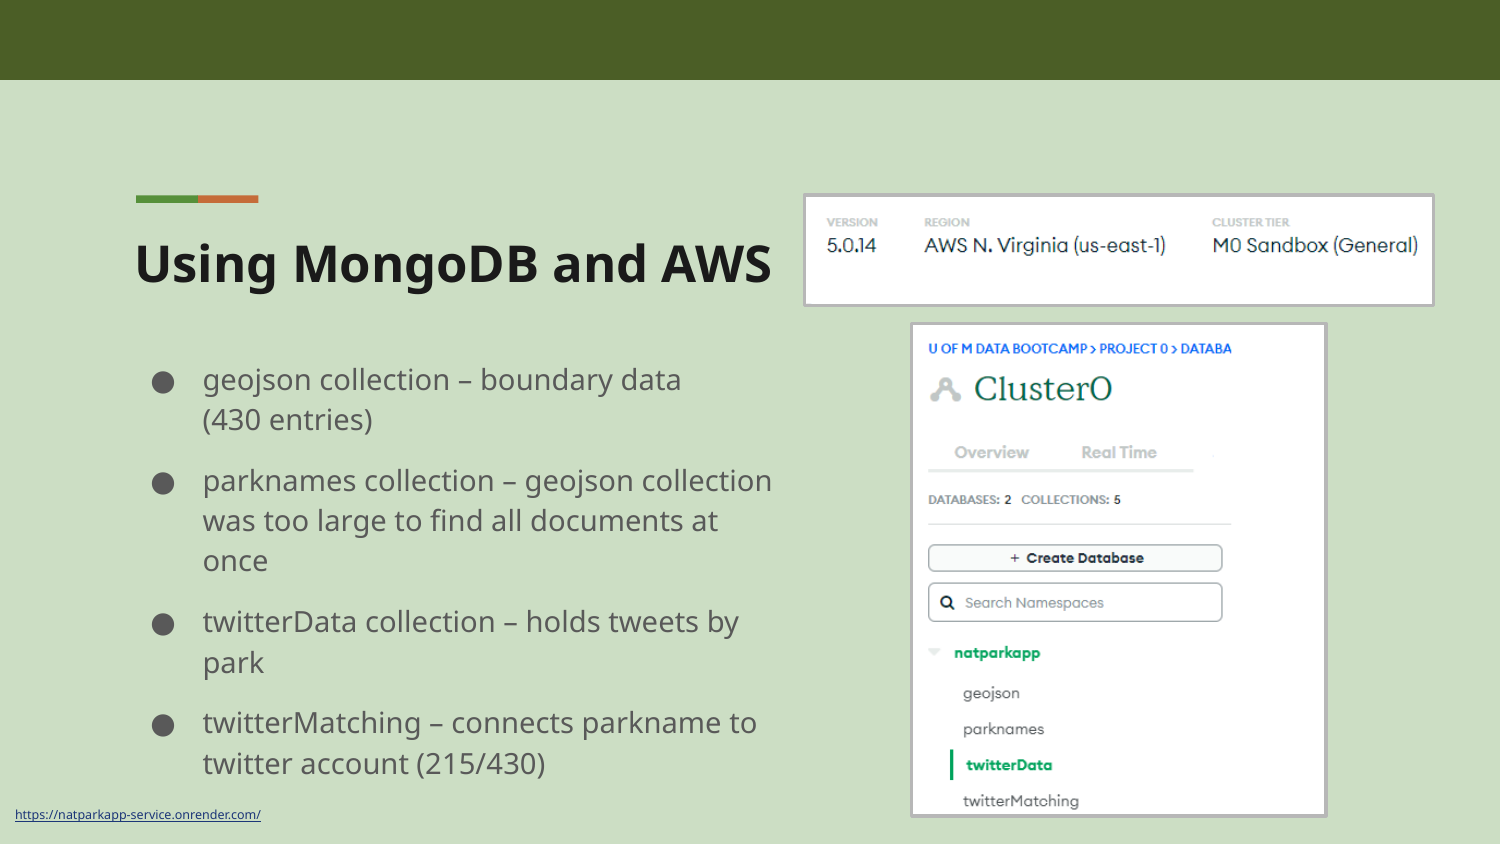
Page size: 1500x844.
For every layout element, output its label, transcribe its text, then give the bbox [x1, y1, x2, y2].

title Using MongoDB and AWS [119, 216, 800, 305]
picture [805, 196, 1433, 305]
list geojson collection – boundary data (430 entries) parknames collection – geojson collection was too large to find all documents at once twitterData collection – holds tweets by park twitterMatching – connects parkname to twitter account (215/430) [112, 341, 806, 799]
picture [912, 324, 1325, 815]
text_box https://natparkapp-service.onrender.com/ [0, 798, 360, 833]
